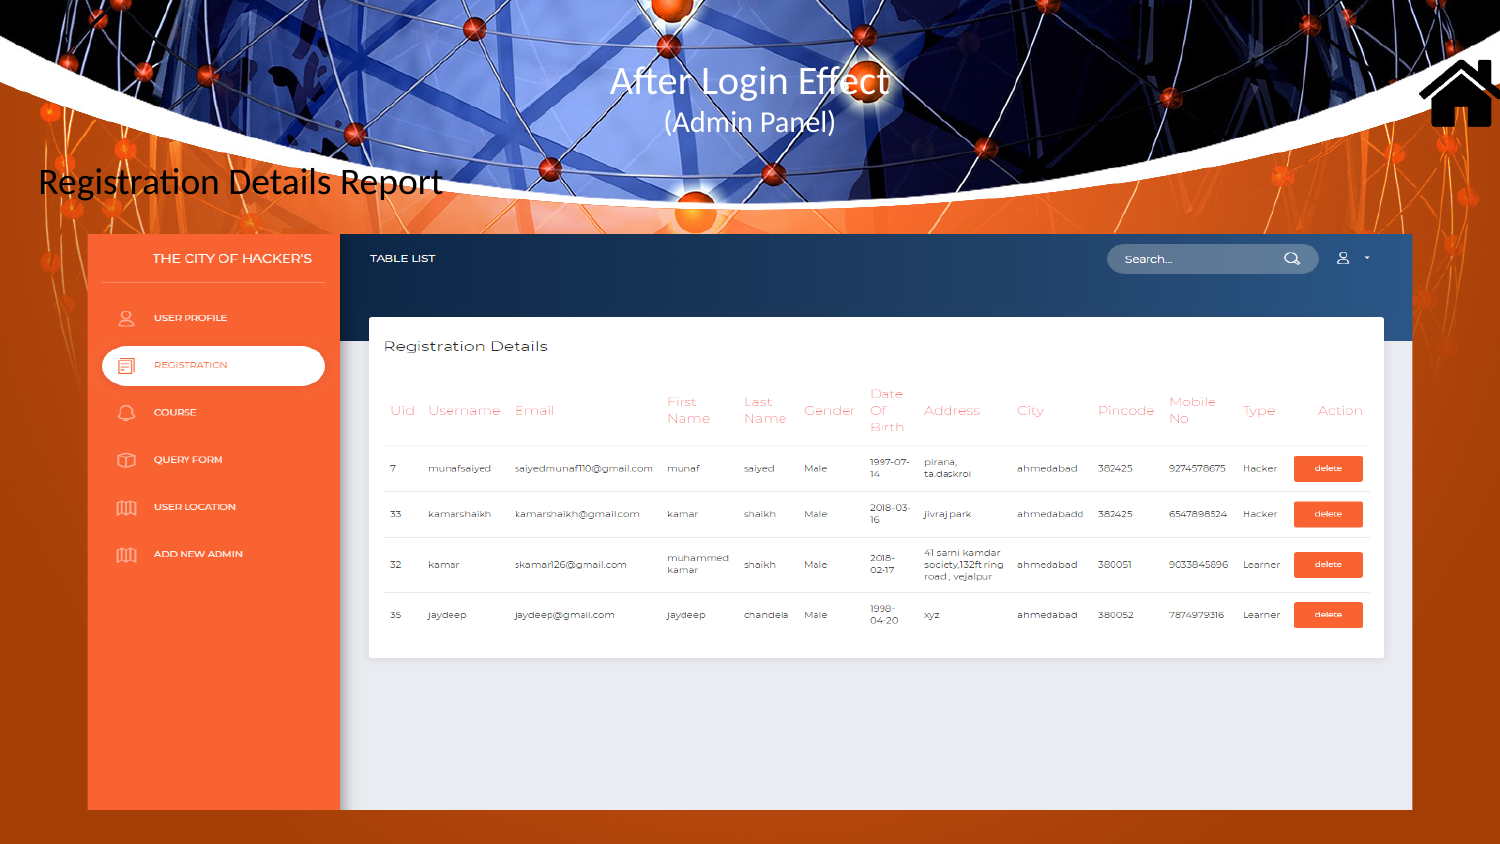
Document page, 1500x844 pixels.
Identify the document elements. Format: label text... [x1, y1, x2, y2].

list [87, 234, 1413, 810]
picture [0, 0, 1500, 844]
title After Login Effect (Admin Panel) [73, 46, 1427, 147]
text_box Registration Details Report [23, 149, 625, 209]
